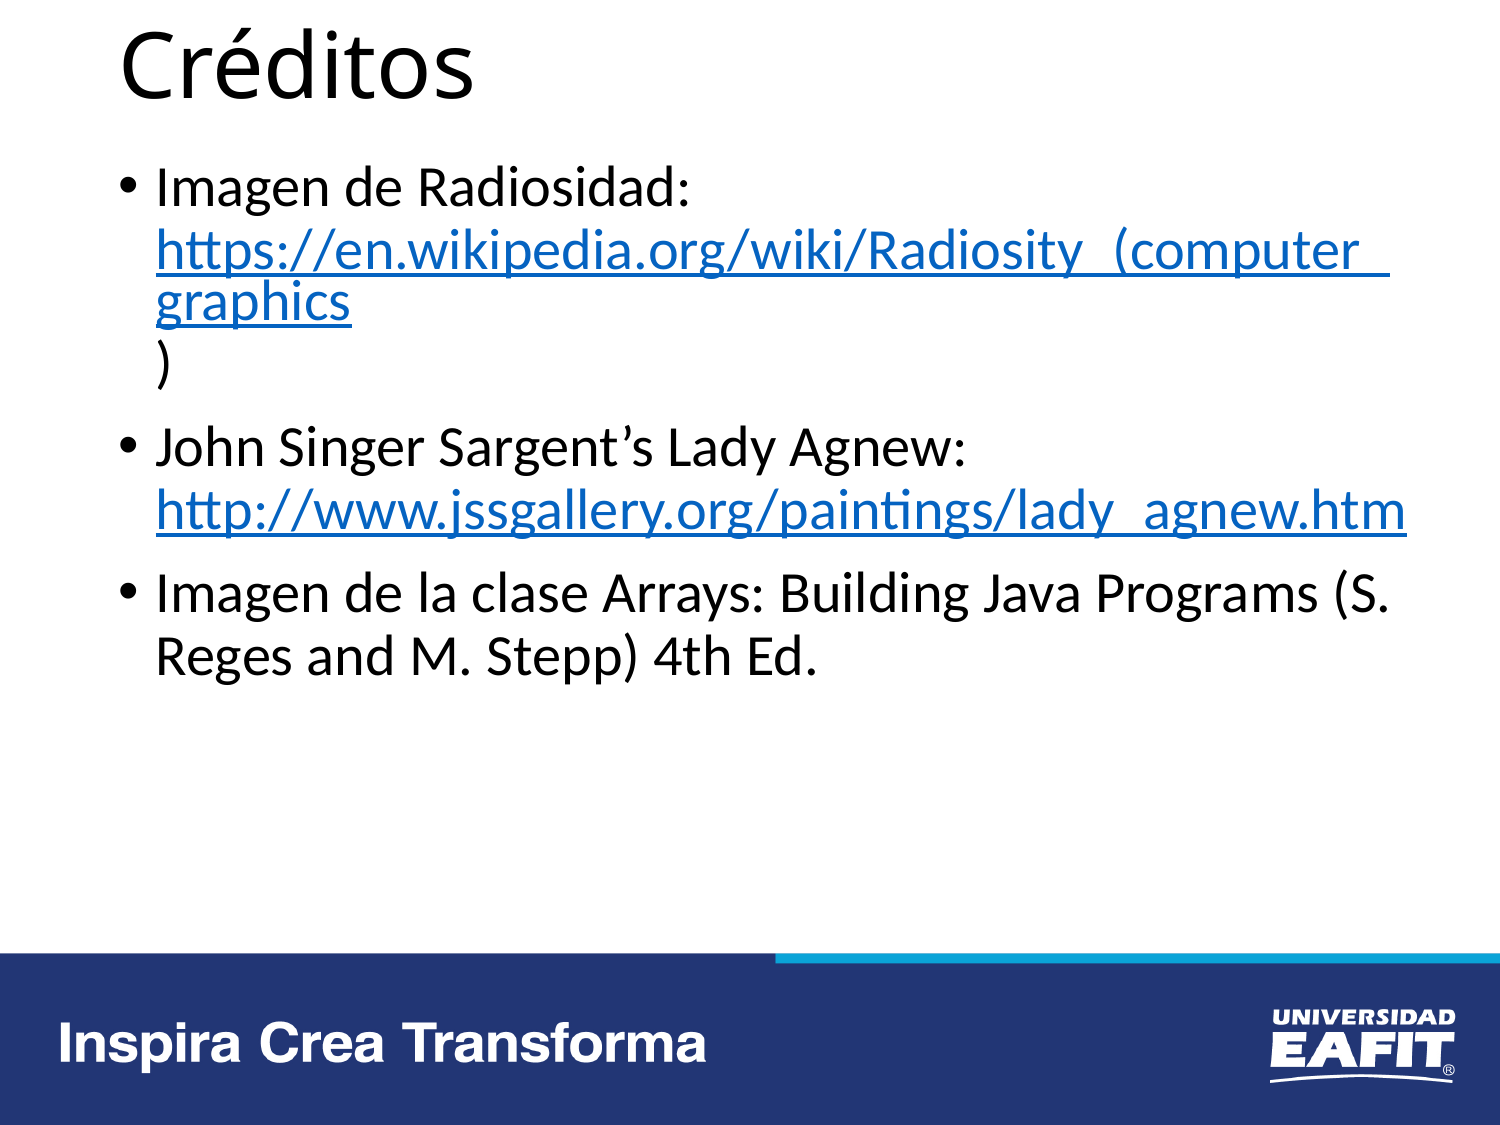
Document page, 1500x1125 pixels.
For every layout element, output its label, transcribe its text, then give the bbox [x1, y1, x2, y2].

list Imagen de Radiosidad: https://en.wikipedia.org/wiki/Radiosity_(computer_graphics) John Singer Sargent’s Lady Agnew: http://www.jssgallery.org/paintings/lady_agnew.htm Imagen de la clase Arrays: Building Java Programs (S. Reges and M. Stepp) 4th Ed. [103, 149, 1424, 929]
title Créditos [103, 0, 1397, 149]
picture [0, 0, 1500, 1125]
